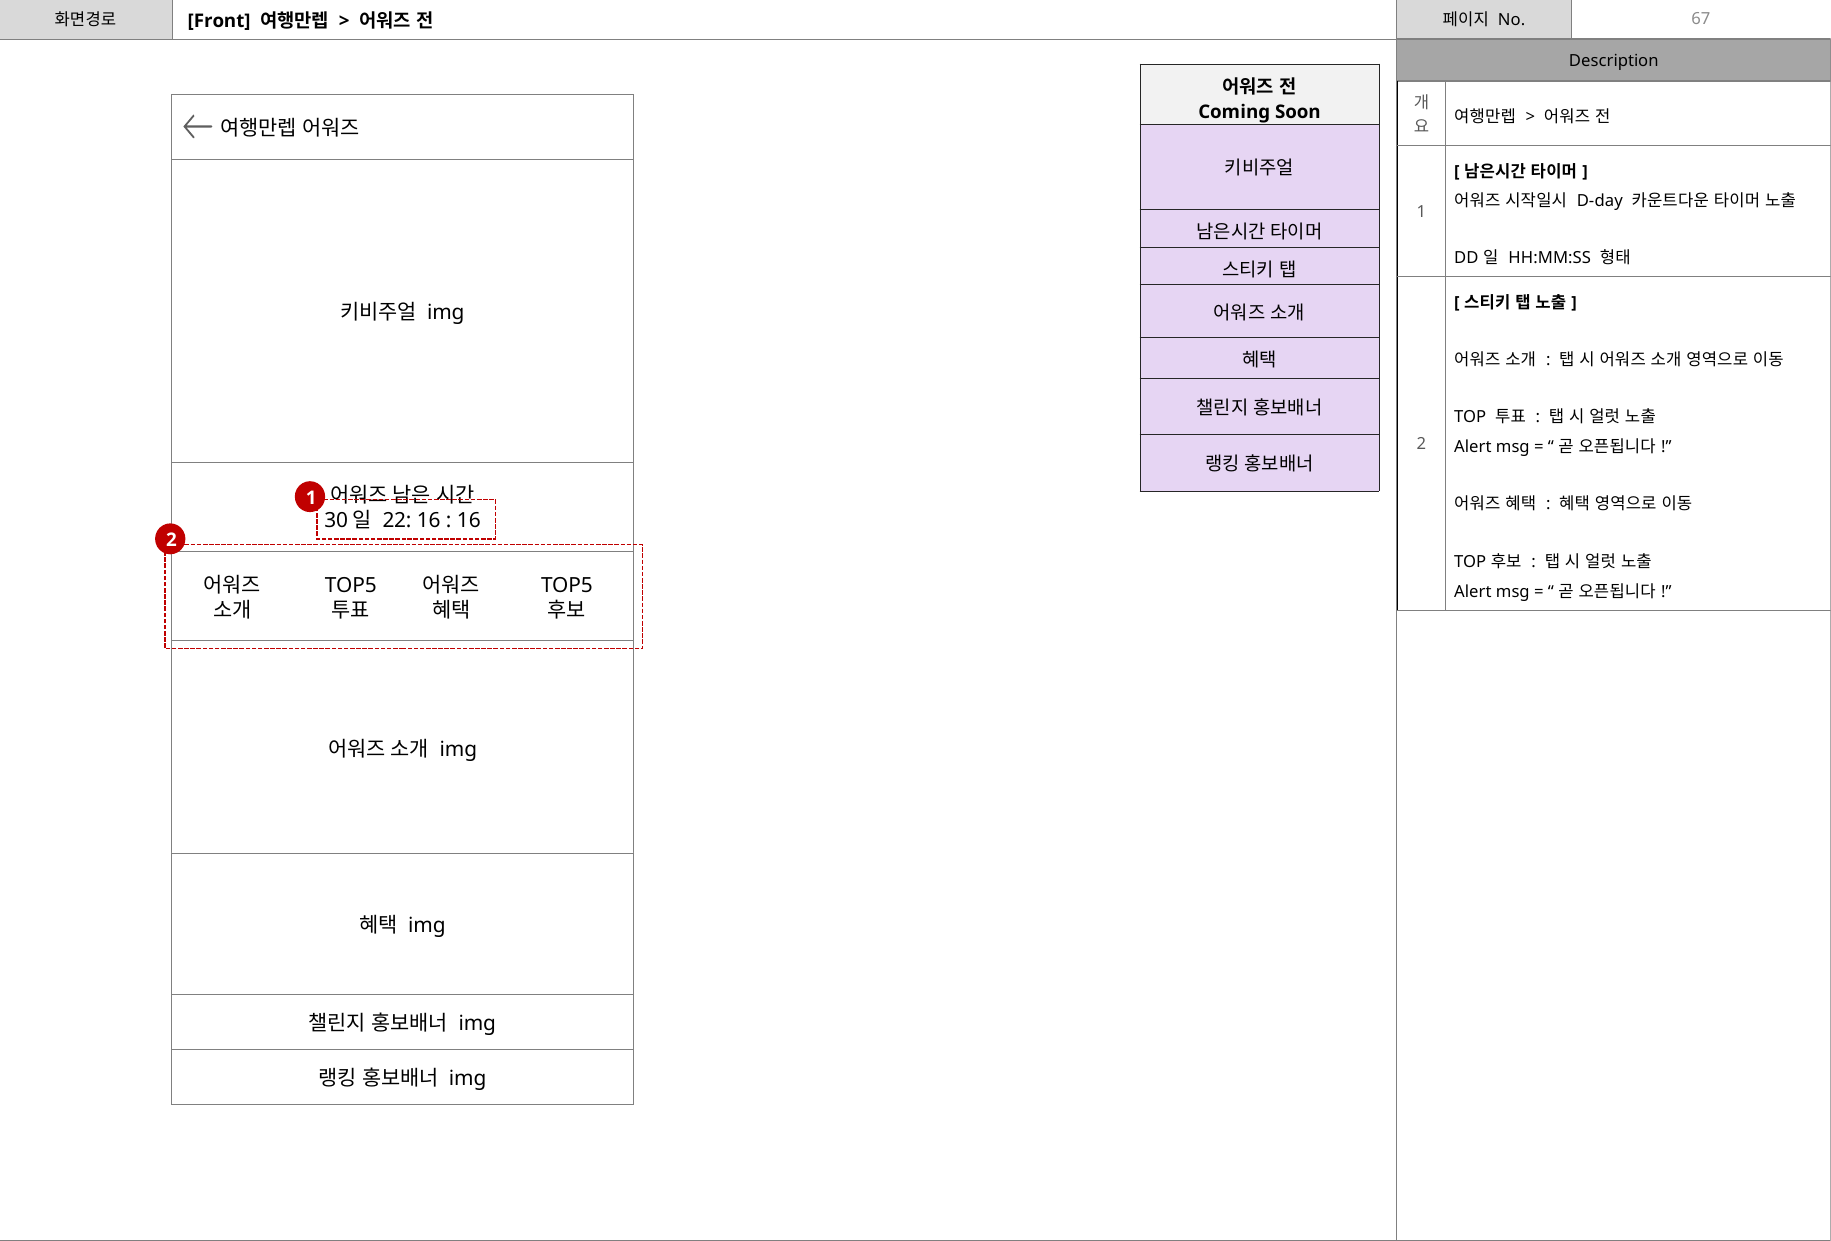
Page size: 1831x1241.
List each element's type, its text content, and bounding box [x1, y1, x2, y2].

table_cell [남은시간 타이머] 어워즈 시작일시 D-day 카운트다운 타이머 노출 DD일 HH:MM:SS 형태 [1446, 146, 1831, 276]
table_cell 스티키 탭 [1141, 248, 1379, 284]
table_header 여행만렙 > 어워즈 전 [1446, 82, 1831, 145]
table_cell 어워즈 소개 [1141, 285, 1379, 337]
text_box [164, 543, 643, 650]
table_cell 키비주얼 [1141, 125, 1379, 209]
text_box 챌린지 홍보배너 img [170, 993, 635, 1049]
table_header 어워즈 전 Coming Soon [1141, 65, 1379, 124]
text_box 키비주얼 img [170, 158, 635, 461]
text_box 1 [293, 480, 327, 514]
table_cell 랭킹 홍보배너 [1141, 435, 1379, 491]
table_cell 남은시간 타이머 [1141, 210, 1379, 247]
text_box [316, 499, 497, 540]
title [Front] 여행만렙 > 어워즈 전 [172, 4, 1380, 40]
table_cell 1 [1398, 146, 1445, 276]
text_box 2 [154, 522, 187, 556]
text_box 어워즈 남은 시간 30일 22: 16 : 16 [170, 461, 635, 544]
text_box [183, 114, 205, 139]
table_cell [스티키 탭 노출] 어워즈 소개 : 탭 시 어워즈 소개 영역으로 이동 TOP 투표 : 탭 시 얼럿 노출 Alert msg = “곧 오픈됩니다!” 어워즈 혜택 : 혜택 영역으로 이동 TOP후보 : 탭 시 얼럿 노출 Alert msg = “곧 오픈됩니다!” [1446, 277, 1831, 610]
table_cell 챌린지 홍보배너 [1141, 379, 1379, 434]
slide_number 67 [1656, 1, 1746, 39]
table_cell 2 [1398, 277, 1445, 610]
text_box 혜택 img [170, 852, 635, 993]
table_header 개요 [1398, 82, 1445, 145]
text_box 랭킹 홍보배너 img [170, 1049, 635, 1106]
text_box [171, 94, 635, 158]
text_box 어워즈 소개 img [170, 649, 635, 852]
text_box 여행만렙 어워즈 [205, 106, 496, 147]
table_cell 혜택 [1141, 338, 1379, 378]
